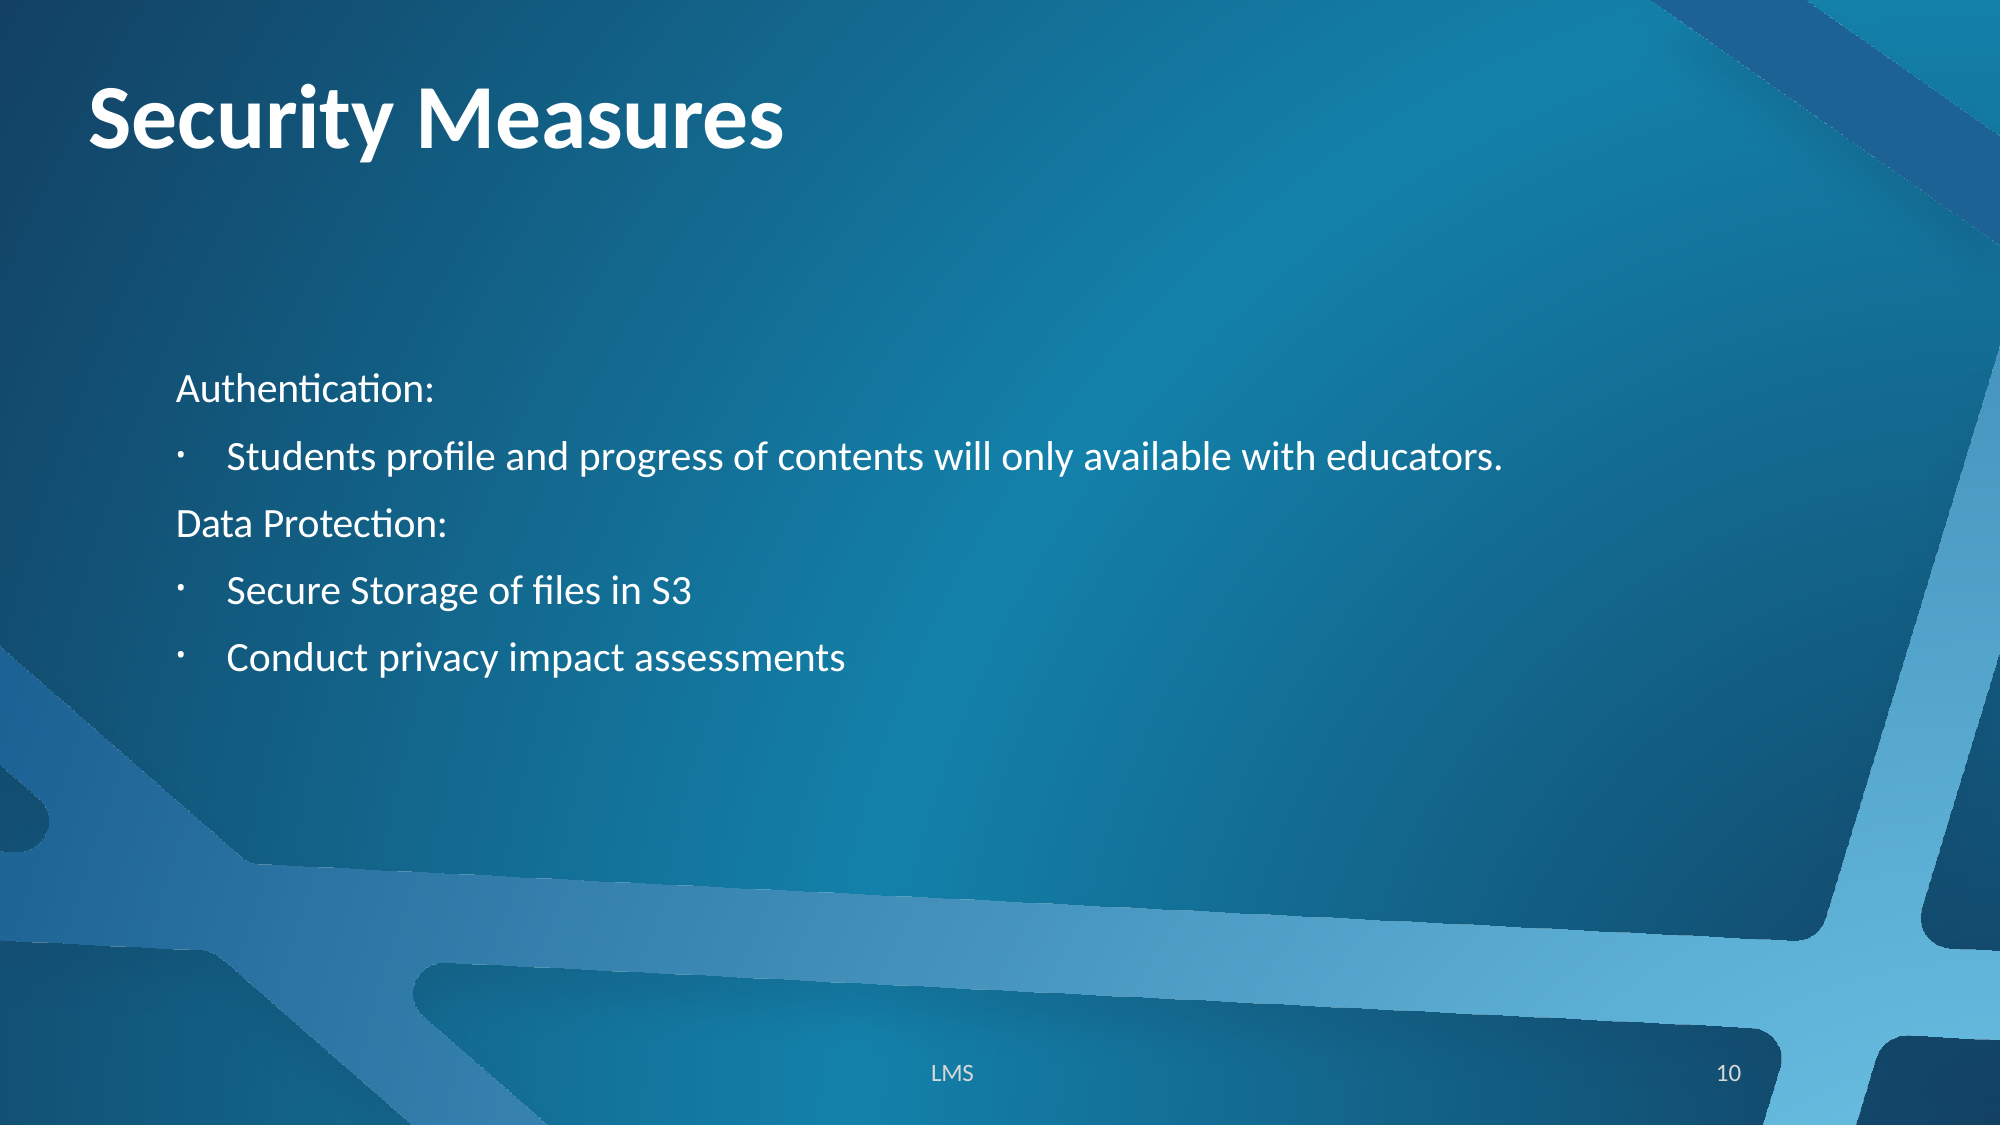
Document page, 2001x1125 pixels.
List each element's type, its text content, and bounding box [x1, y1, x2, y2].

footer LMS [928, 1060, 1071, 1125]
text_box Authentication: Students profile and progress of contents will only available with educators. Data Protection: Secure Storage of files in S3 Conduct privacy impact assessments [173, 341, 1900, 680]
title Security Measures [86, 54, 790, 245]
slide_number 10 [1709, 1060, 1748, 1125]
picture [0, 0, 2000, 1125]
